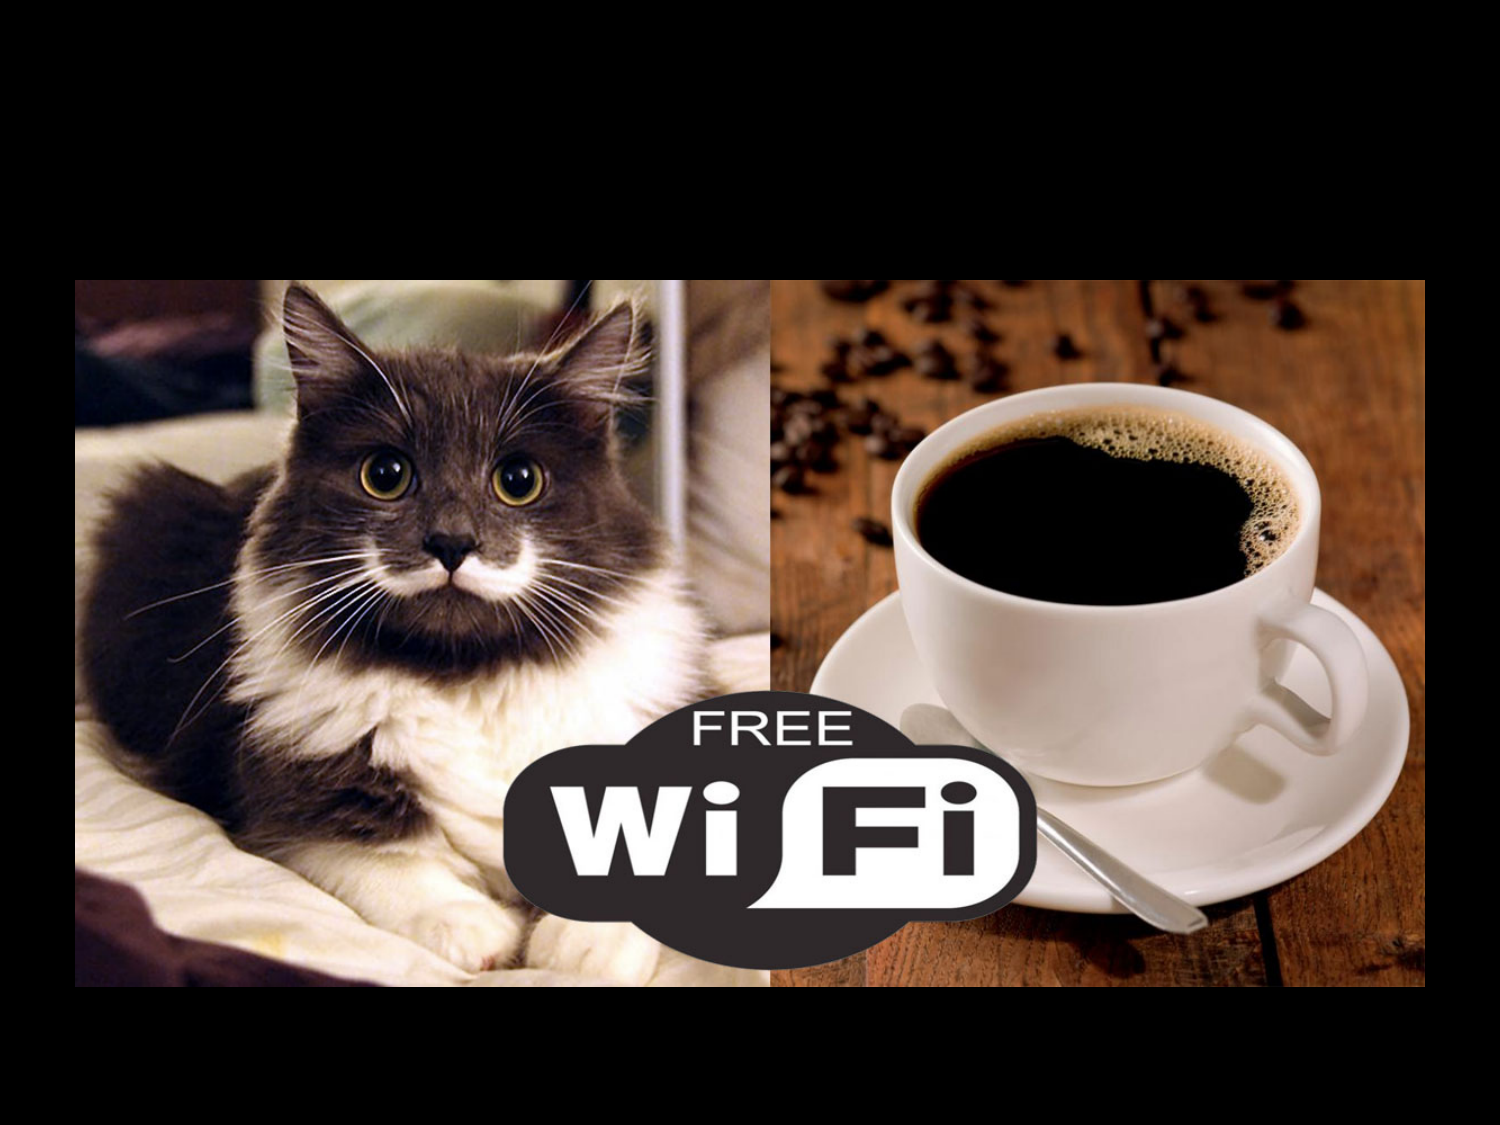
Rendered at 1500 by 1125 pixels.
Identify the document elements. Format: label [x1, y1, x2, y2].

list [74, 262, 1426, 1006]
